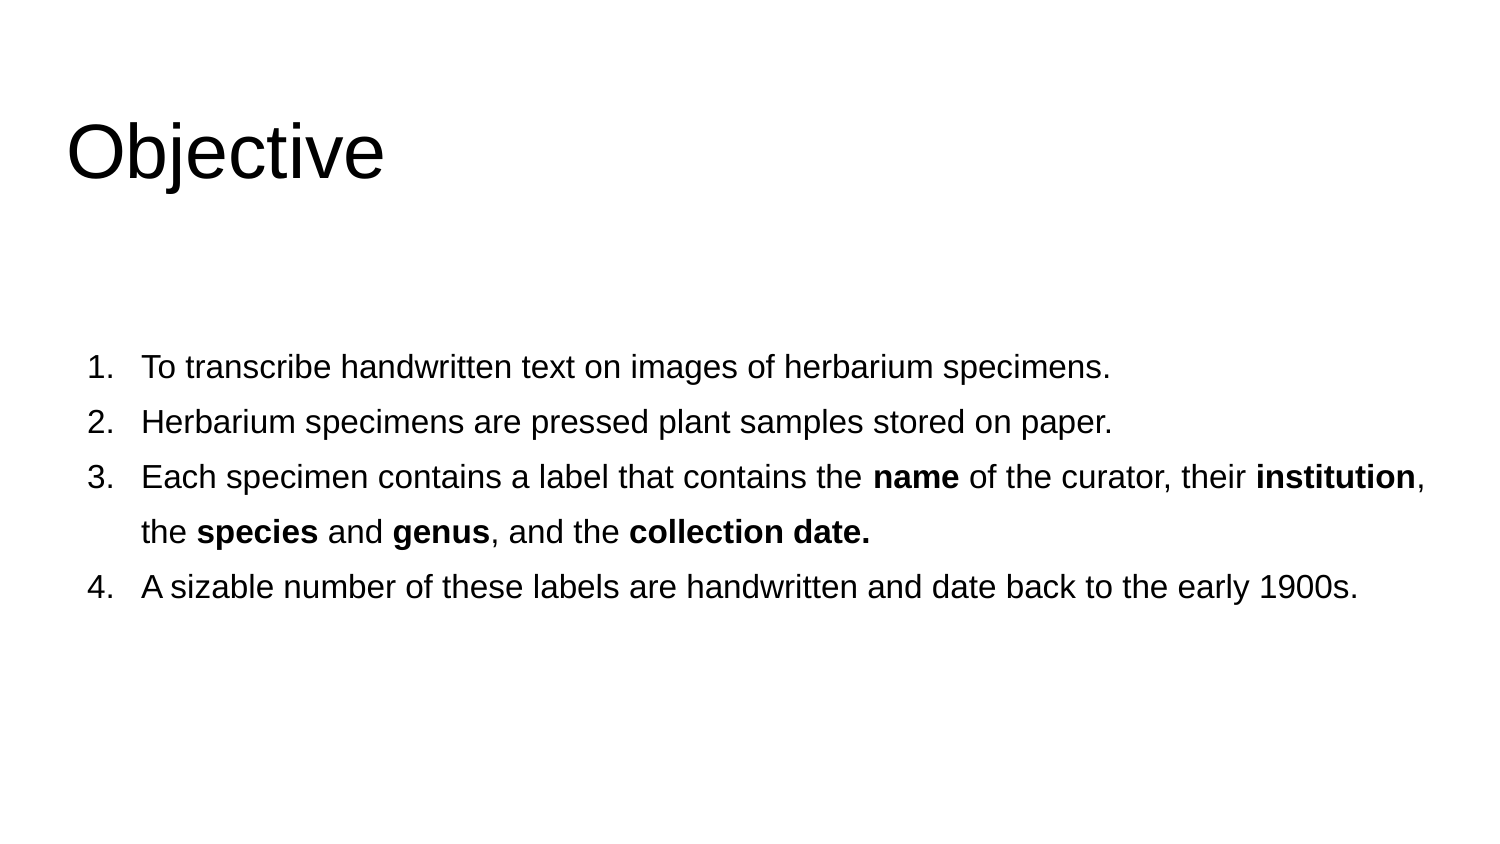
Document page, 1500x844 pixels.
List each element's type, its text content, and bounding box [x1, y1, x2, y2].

title Objective [51, 57, 1449, 210]
subtitle To transcribe handwritten text on images of herbarium specimens. Herbarium specimens are pressed plant samples stored on paper. Each specimen contains a label that contains the name of the curator, their institution, the species and genus, and the collection date. A sizable number of these labels are handwritten and date back to the early 1900s. [51, 314, 1449, 663]
